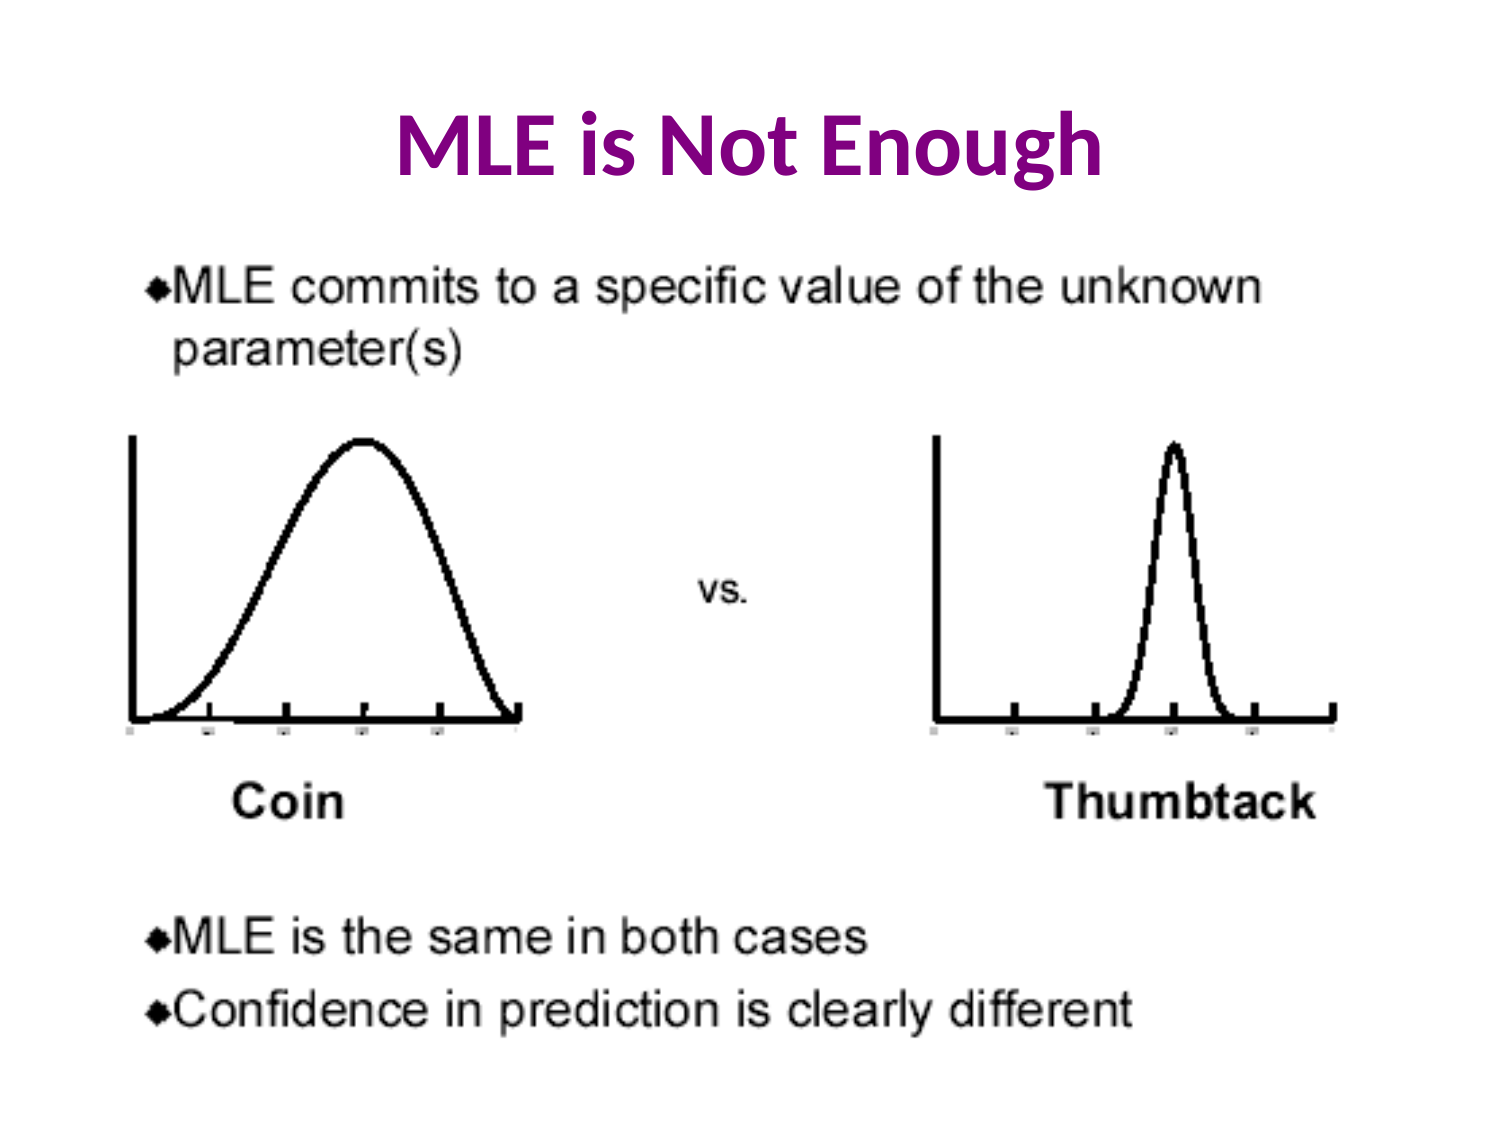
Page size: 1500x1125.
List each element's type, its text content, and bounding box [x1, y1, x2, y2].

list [70, 231, 1400, 1084]
title MLE is Not Enough [75, 45, 1425, 233]
